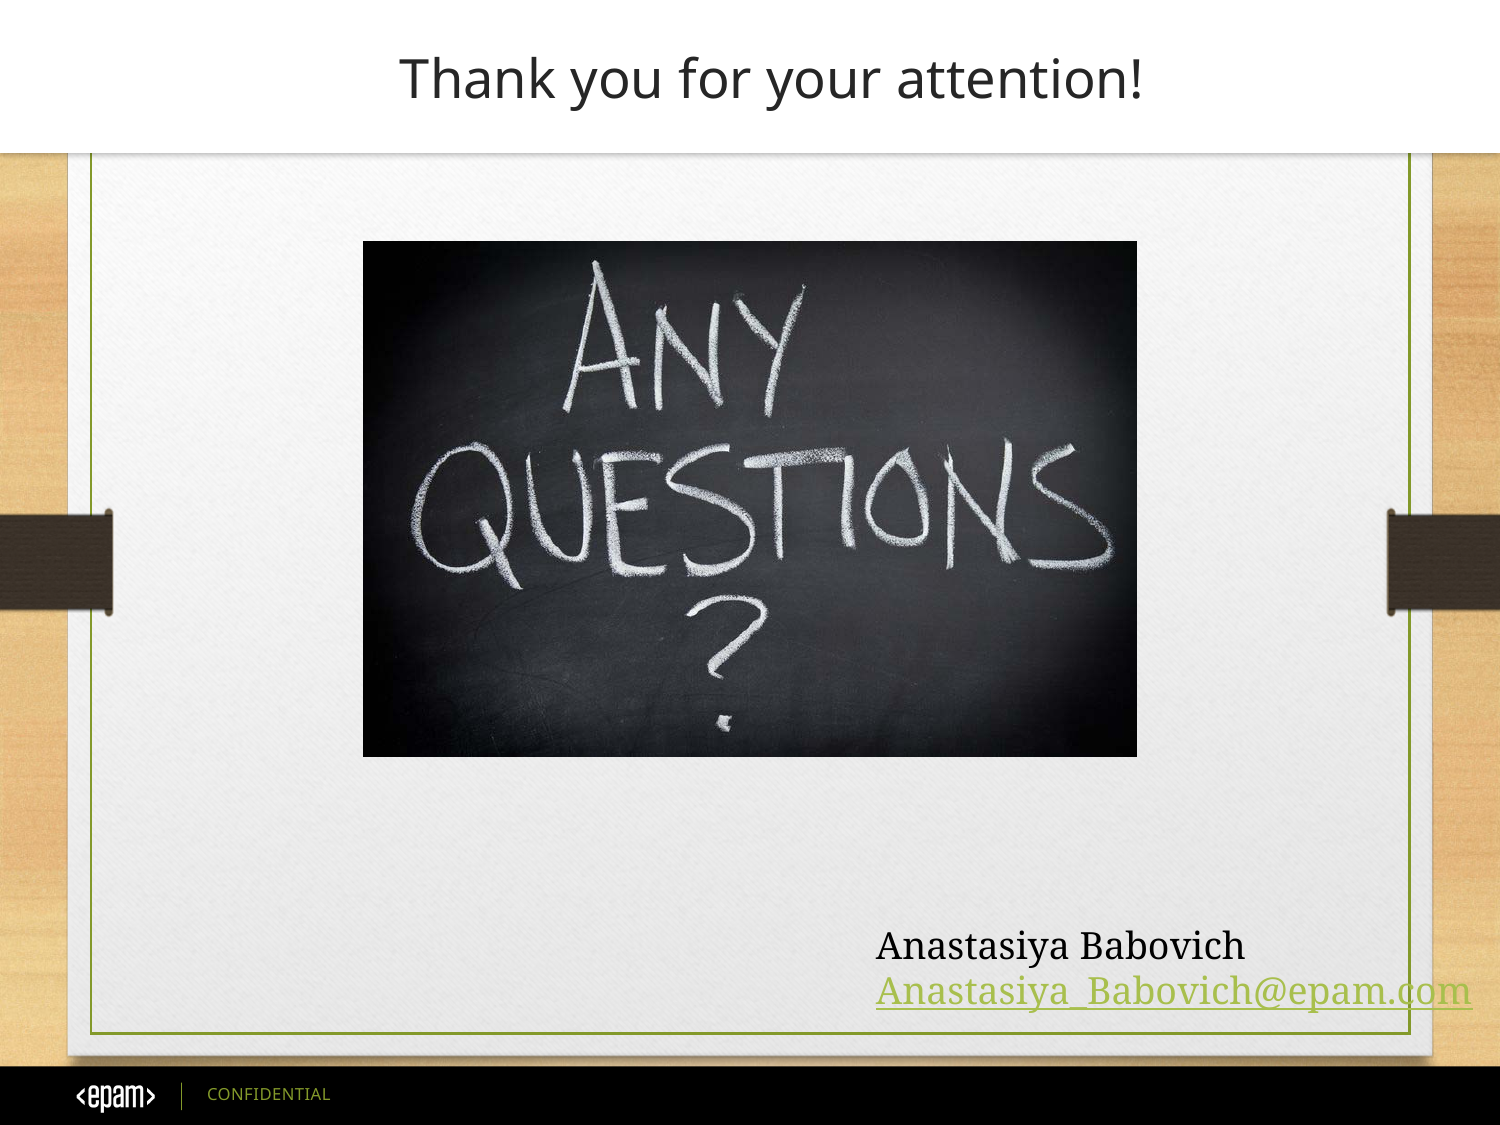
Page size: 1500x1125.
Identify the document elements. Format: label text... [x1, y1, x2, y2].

list Thank you for your attention! [0, 0, 1500, 153]
picture [0, 153, 1500, 1066]
text_box Anastasiya Babovich Anastasiya_Babovich@epam.com [861, 915, 1500, 1026]
picture [76, 1085, 155, 1113]
